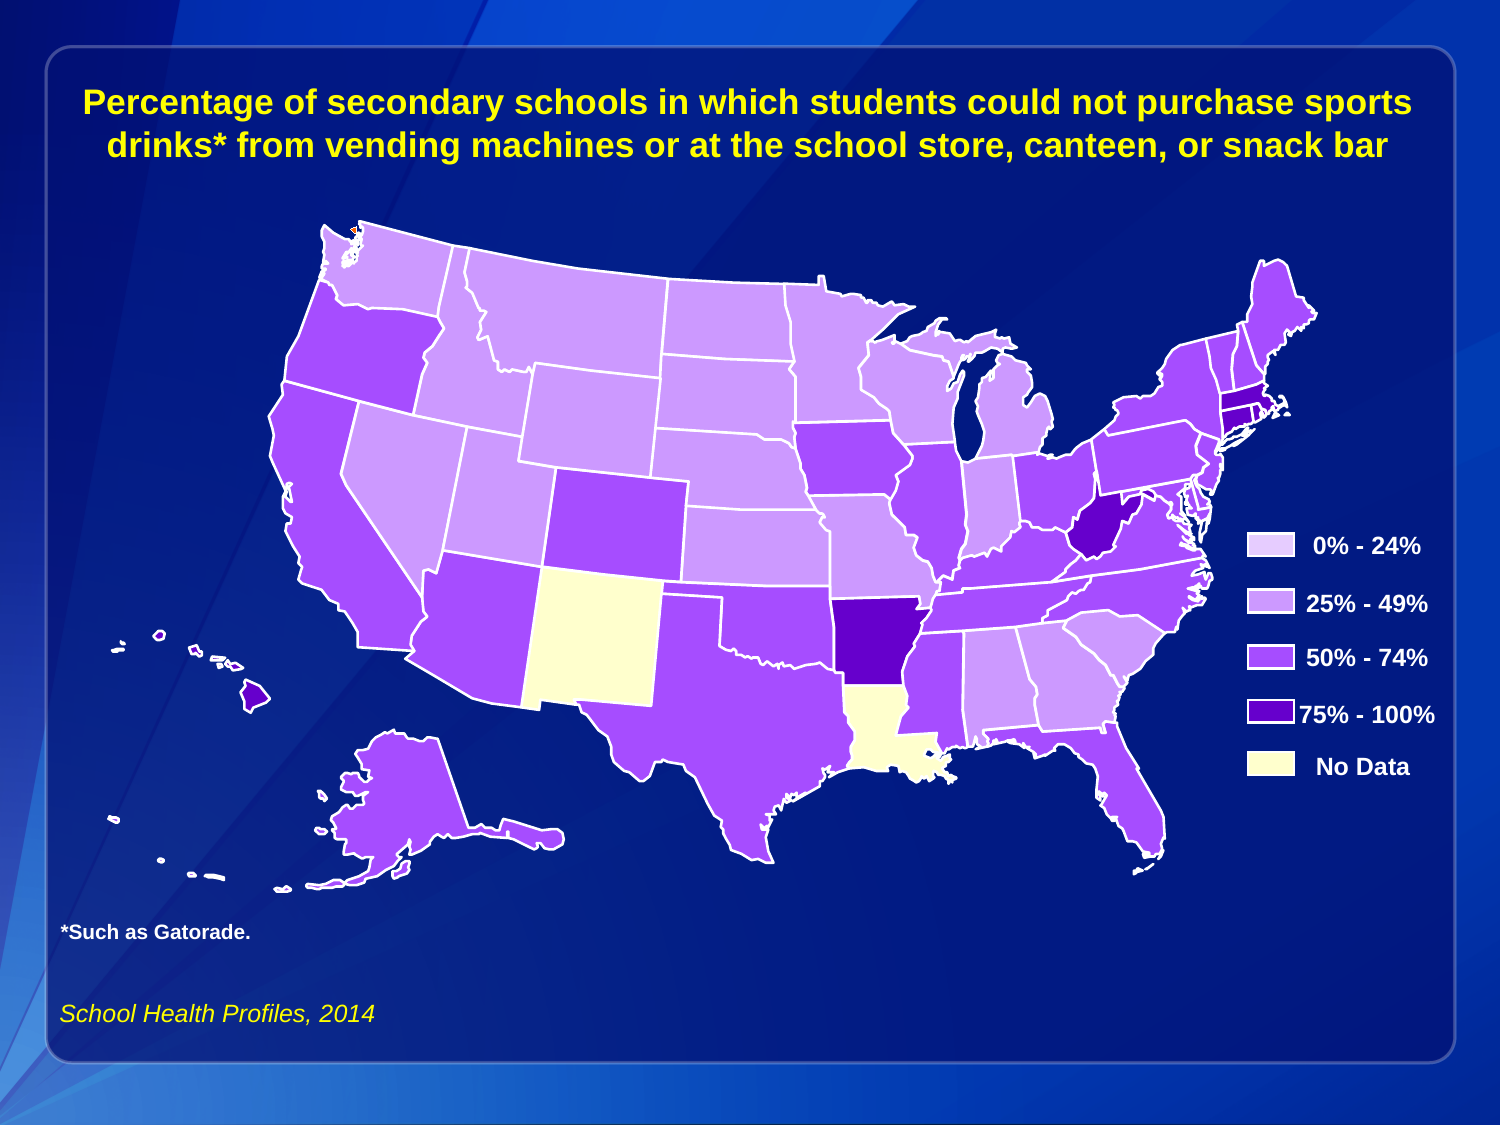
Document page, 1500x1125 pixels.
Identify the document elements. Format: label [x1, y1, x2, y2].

text_box [1248, 752, 1294, 775]
title [41, 6, 1455, 238]
text_box [1248, 533, 1294, 557]
text_box [44, 990, 537, 1036]
text_box [111, 630, 271, 714]
text_box [1248, 690, 1451, 736]
text_box [1248, 634, 1444, 680]
picture [0, 0, 1500, 1125]
text_box [1297, 522, 1437, 567]
text_box [268, 238, 1317, 863]
text_box [1145, 863, 1154, 870]
text_box [45, 911, 1367, 951]
text_box [108, 729, 565, 892]
text_box [1248, 580, 1444, 626]
text_box [1300, 742, 1426, 788]
text_box [1133, 868, 1143, 875]
